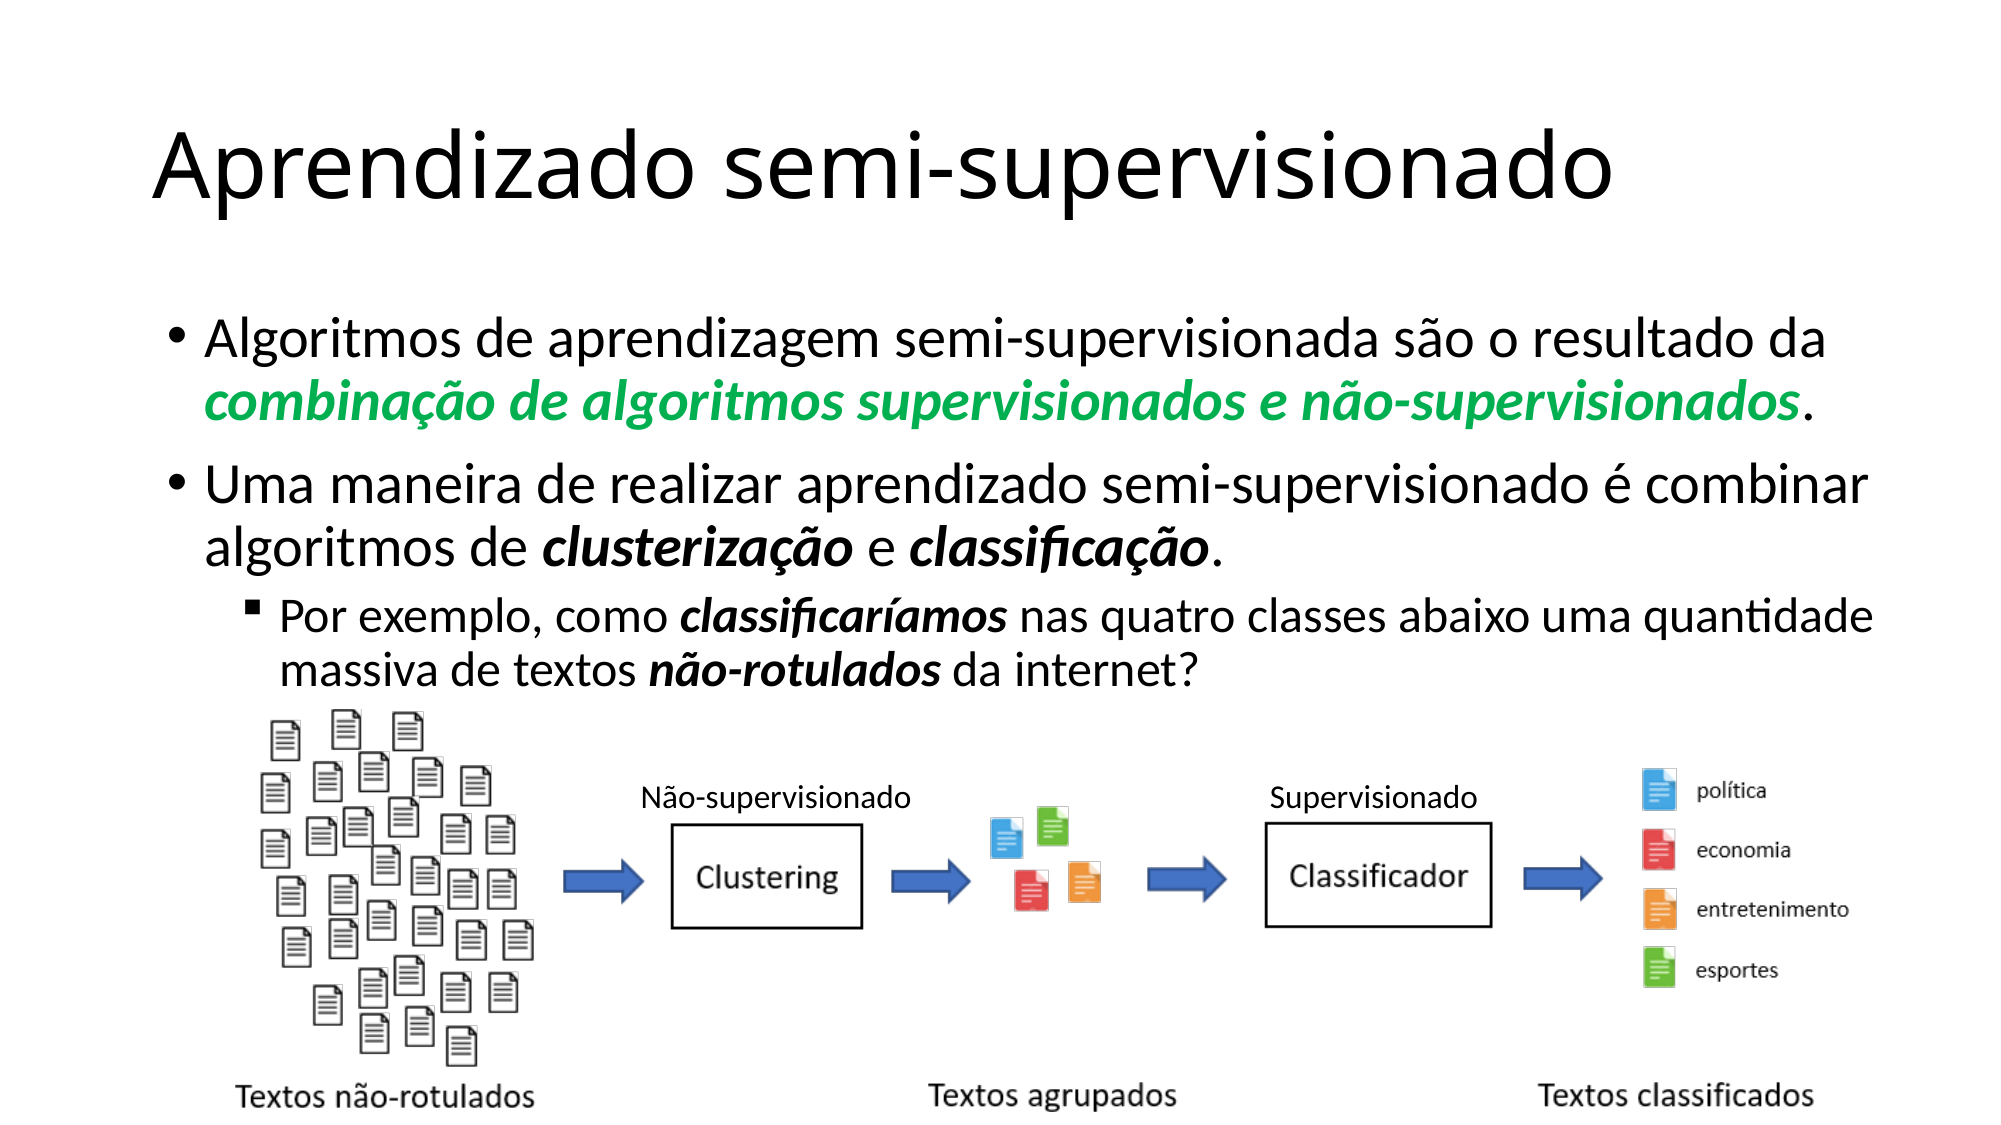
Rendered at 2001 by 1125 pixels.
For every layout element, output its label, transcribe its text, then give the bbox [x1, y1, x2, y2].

title Aprendizado semi-supervisionado [137, 59, 1863, 278]
picture [210, 709, 1876, 1112]
list Algoritmos de aprendizagem semi-supervisionada são o resultado da combinação de algoritmos supervisionados e não-supervisionados. Uma maneira de realizar aprendizado semi-supervisionado é combinar algoritmos de clusterização e classificação. Por exemplo, como classificaríamos nas quatro classes abaixo uma quantidade massiva de textos não-rotulados da internet? [151, 299, 1987, 769]
